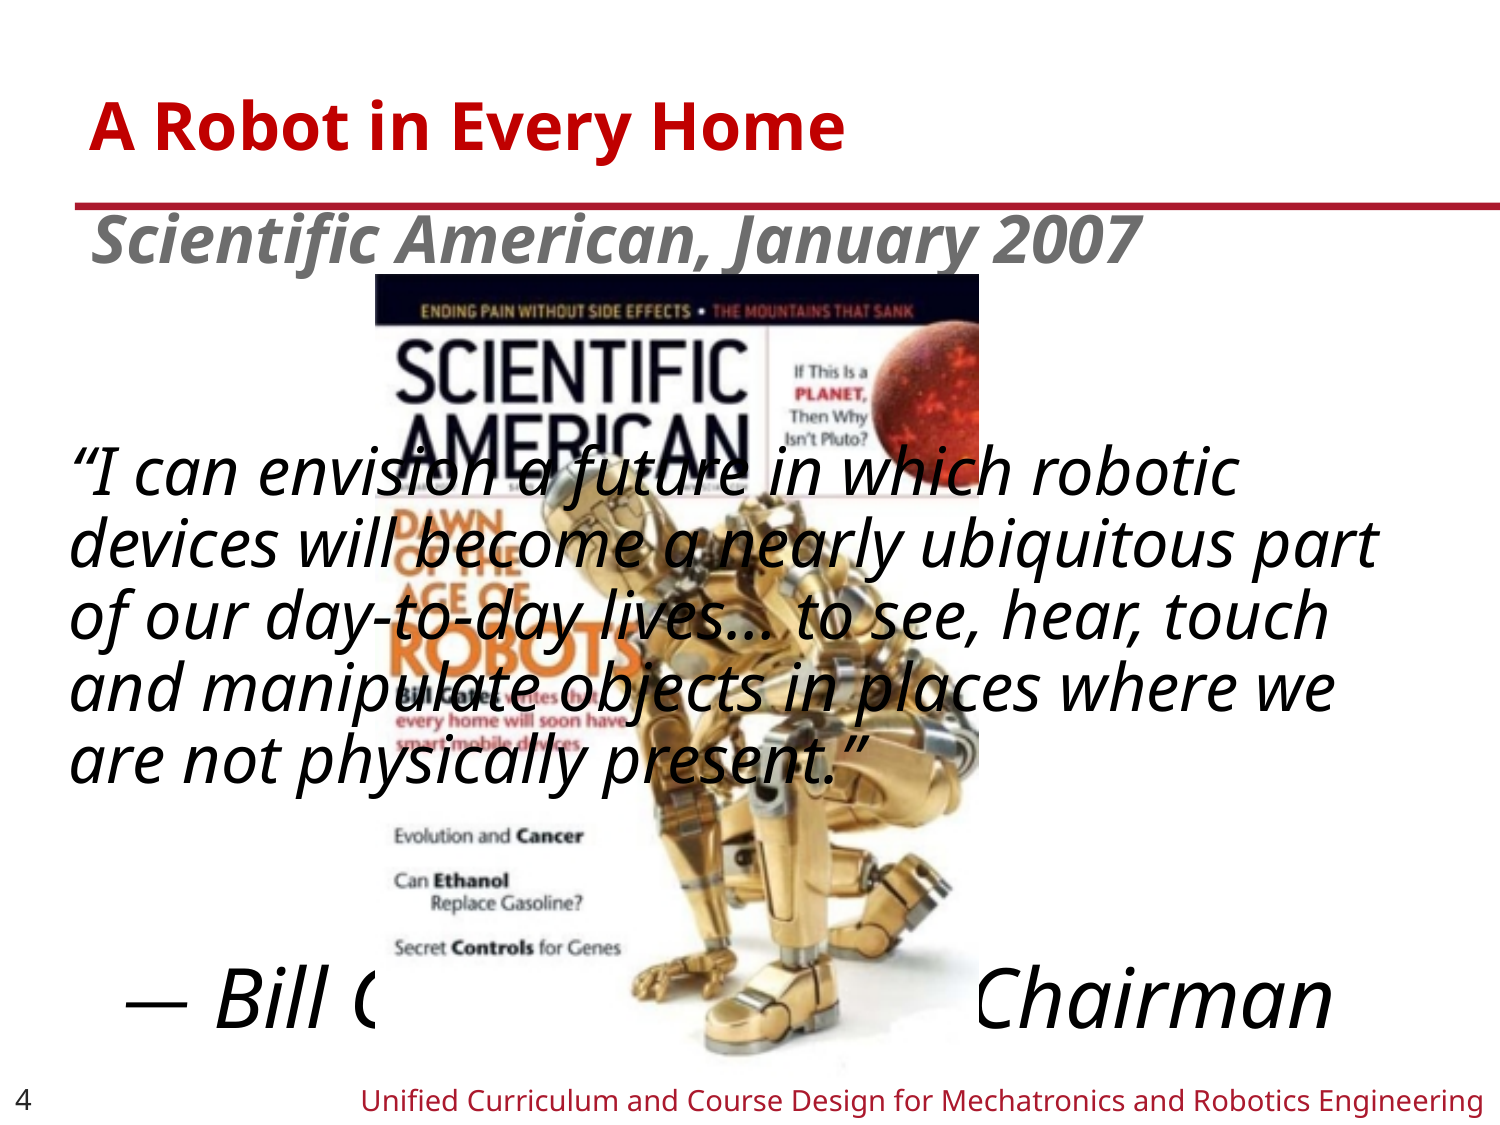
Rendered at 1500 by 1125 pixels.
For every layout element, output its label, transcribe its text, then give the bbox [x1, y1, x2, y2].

text_box “I can envision a future in which robotic devices will become a nearly ubiquitous part of our day-to-day lives… to see, hear, touch and manipulate objects in places where we are not physically present.” [54, 430, 369, 968]
picture [374, 274, 980, 1089]
text_box A Robot in Every Home [74, 76, 1425, 265]
list Scientific American, January 2007 [75, 179, 1425, 375]
text_box “I can envision a future in which robotic devices will become a nearly ubiquitous part of our day-to-day lives… to see, hear, touch and manipulate objects in places where we are not physically present.” [983, 430, 1446, 968]
slide_number 4 [0, 1076, 88, 1125]
text_box — Bill Gates, Microsoft Chairman [978, 968, 1367, 1098]
text_box — Bill Gates, Microsoft Chairman [104, 968, 374, 1098]
